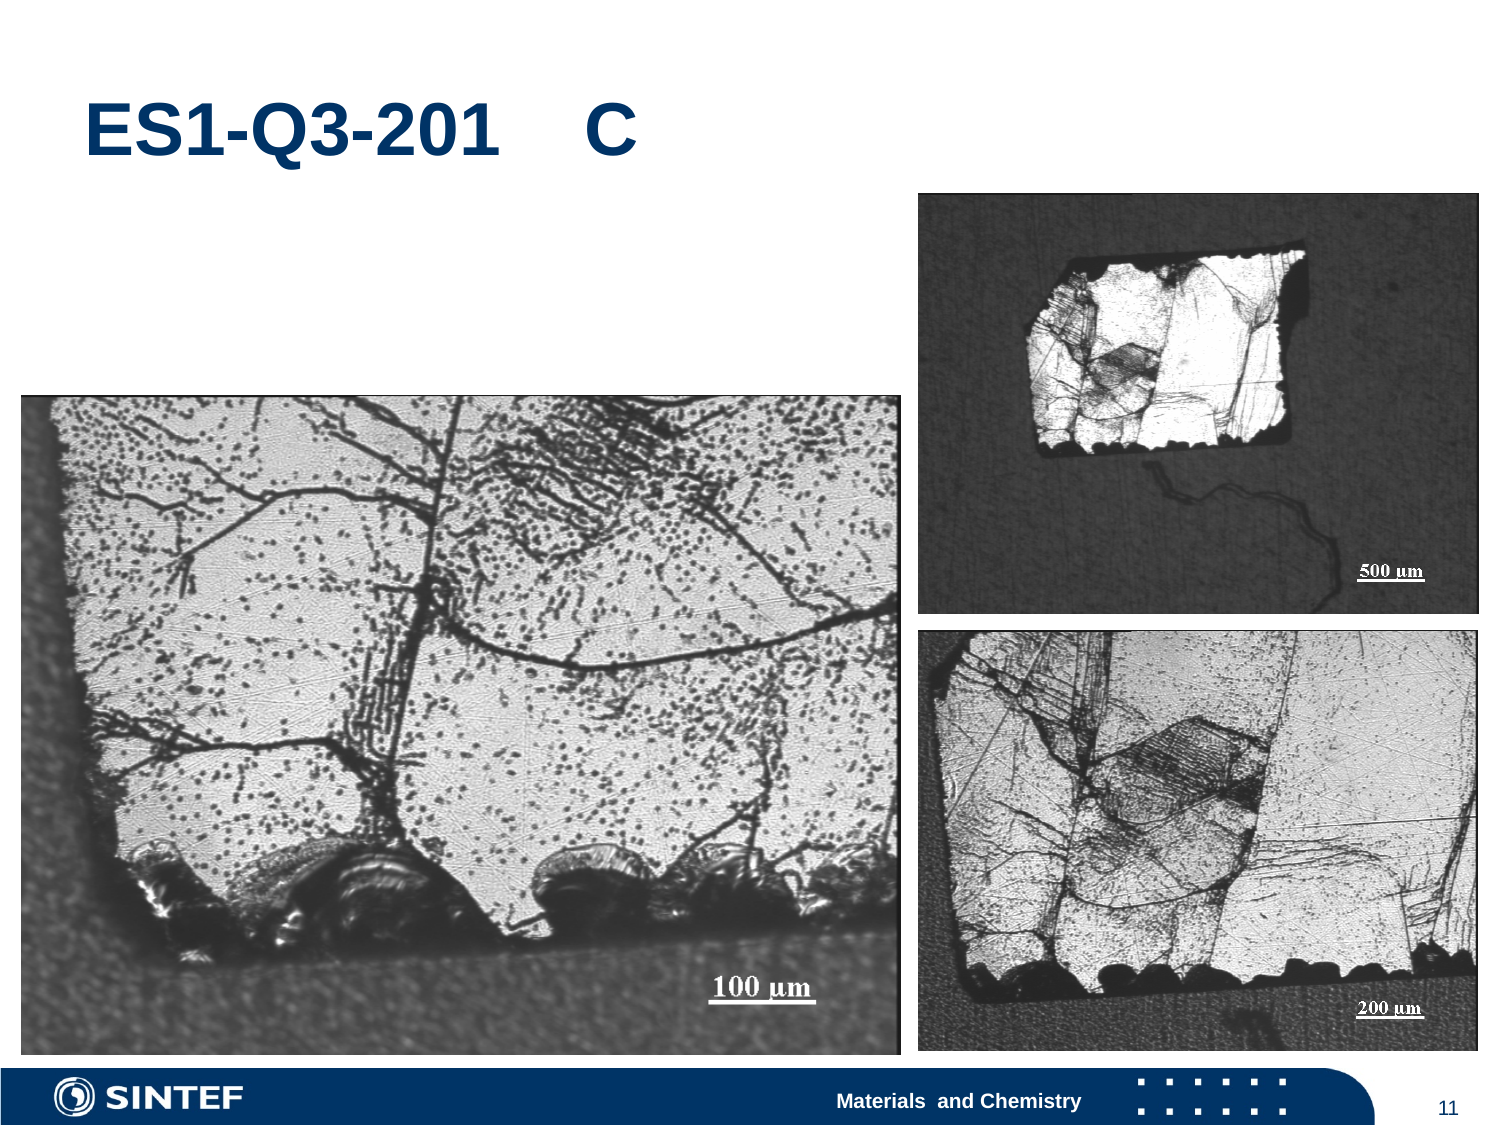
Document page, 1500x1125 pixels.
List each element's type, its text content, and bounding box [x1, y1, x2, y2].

title ES1-Q3-201 C [69, 49, 1455, 201]
picture [20, 394, 901, 1056]
slide_number 11 [1311, 1087, 1475, 1125]
picture [0, 1068, 1375, 1125]
picture [918, 193, 1479, 614]
picture [917, 630, 1479, 1051]
